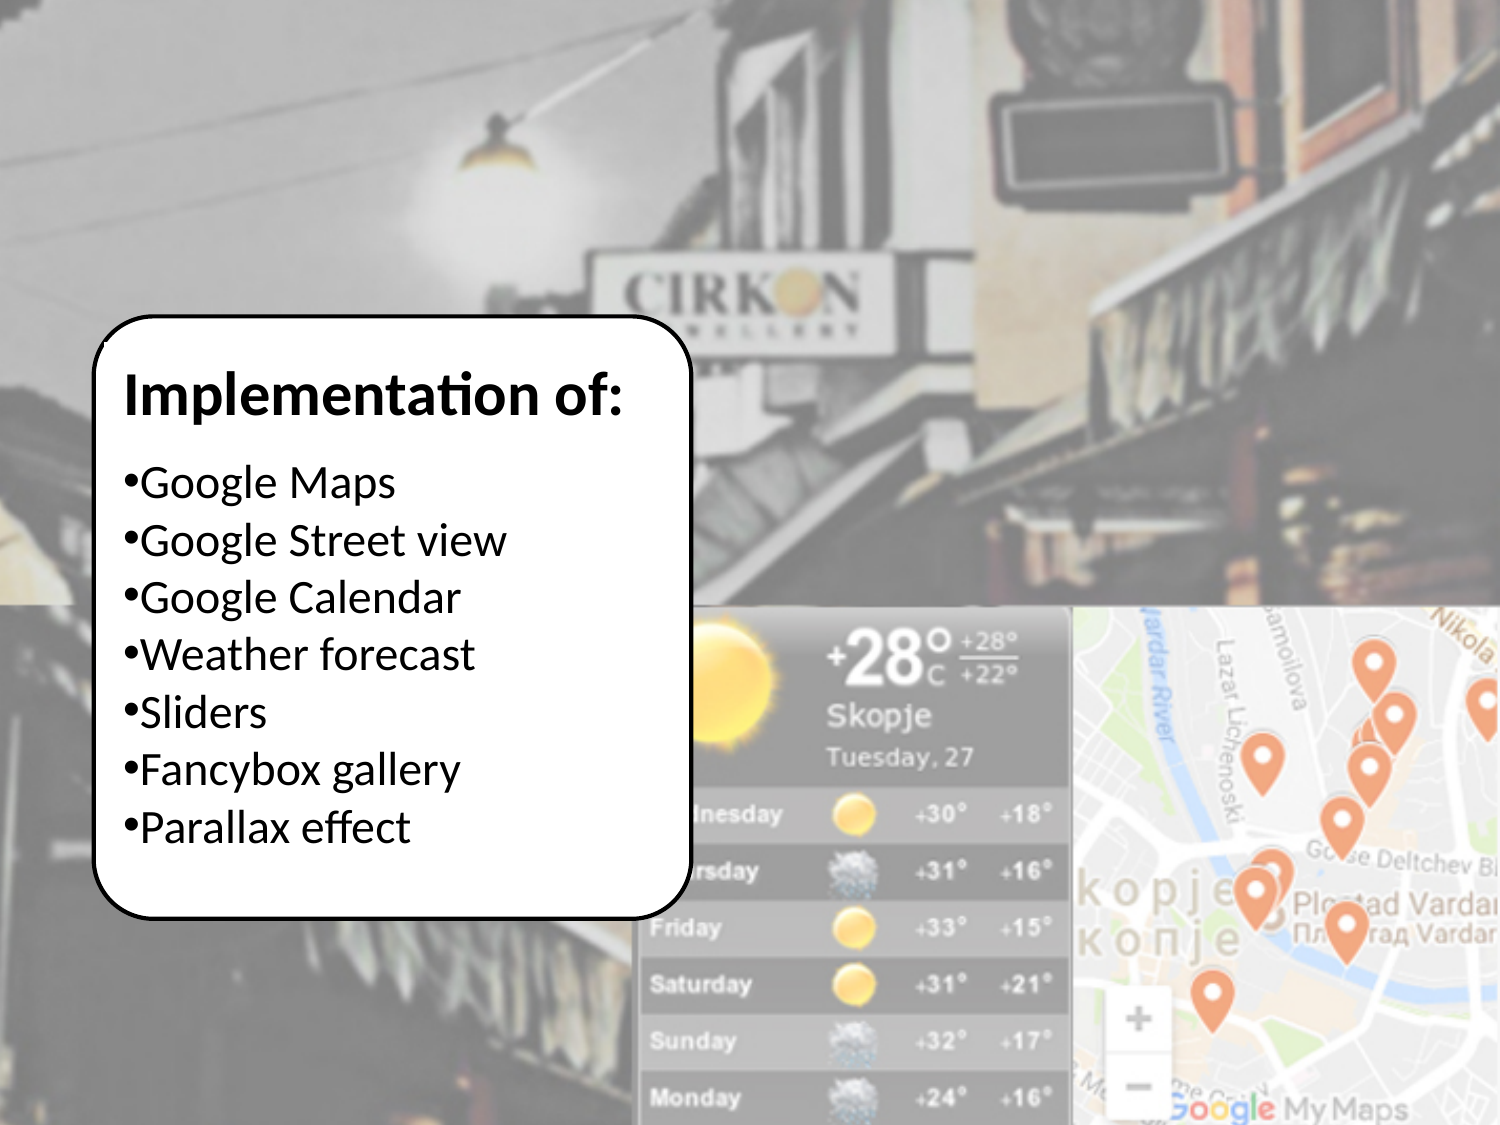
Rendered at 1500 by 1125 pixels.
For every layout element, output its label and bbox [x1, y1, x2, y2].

picture [0, 0, 1500, 1125]
text_box [93, 316, 692, 920]
